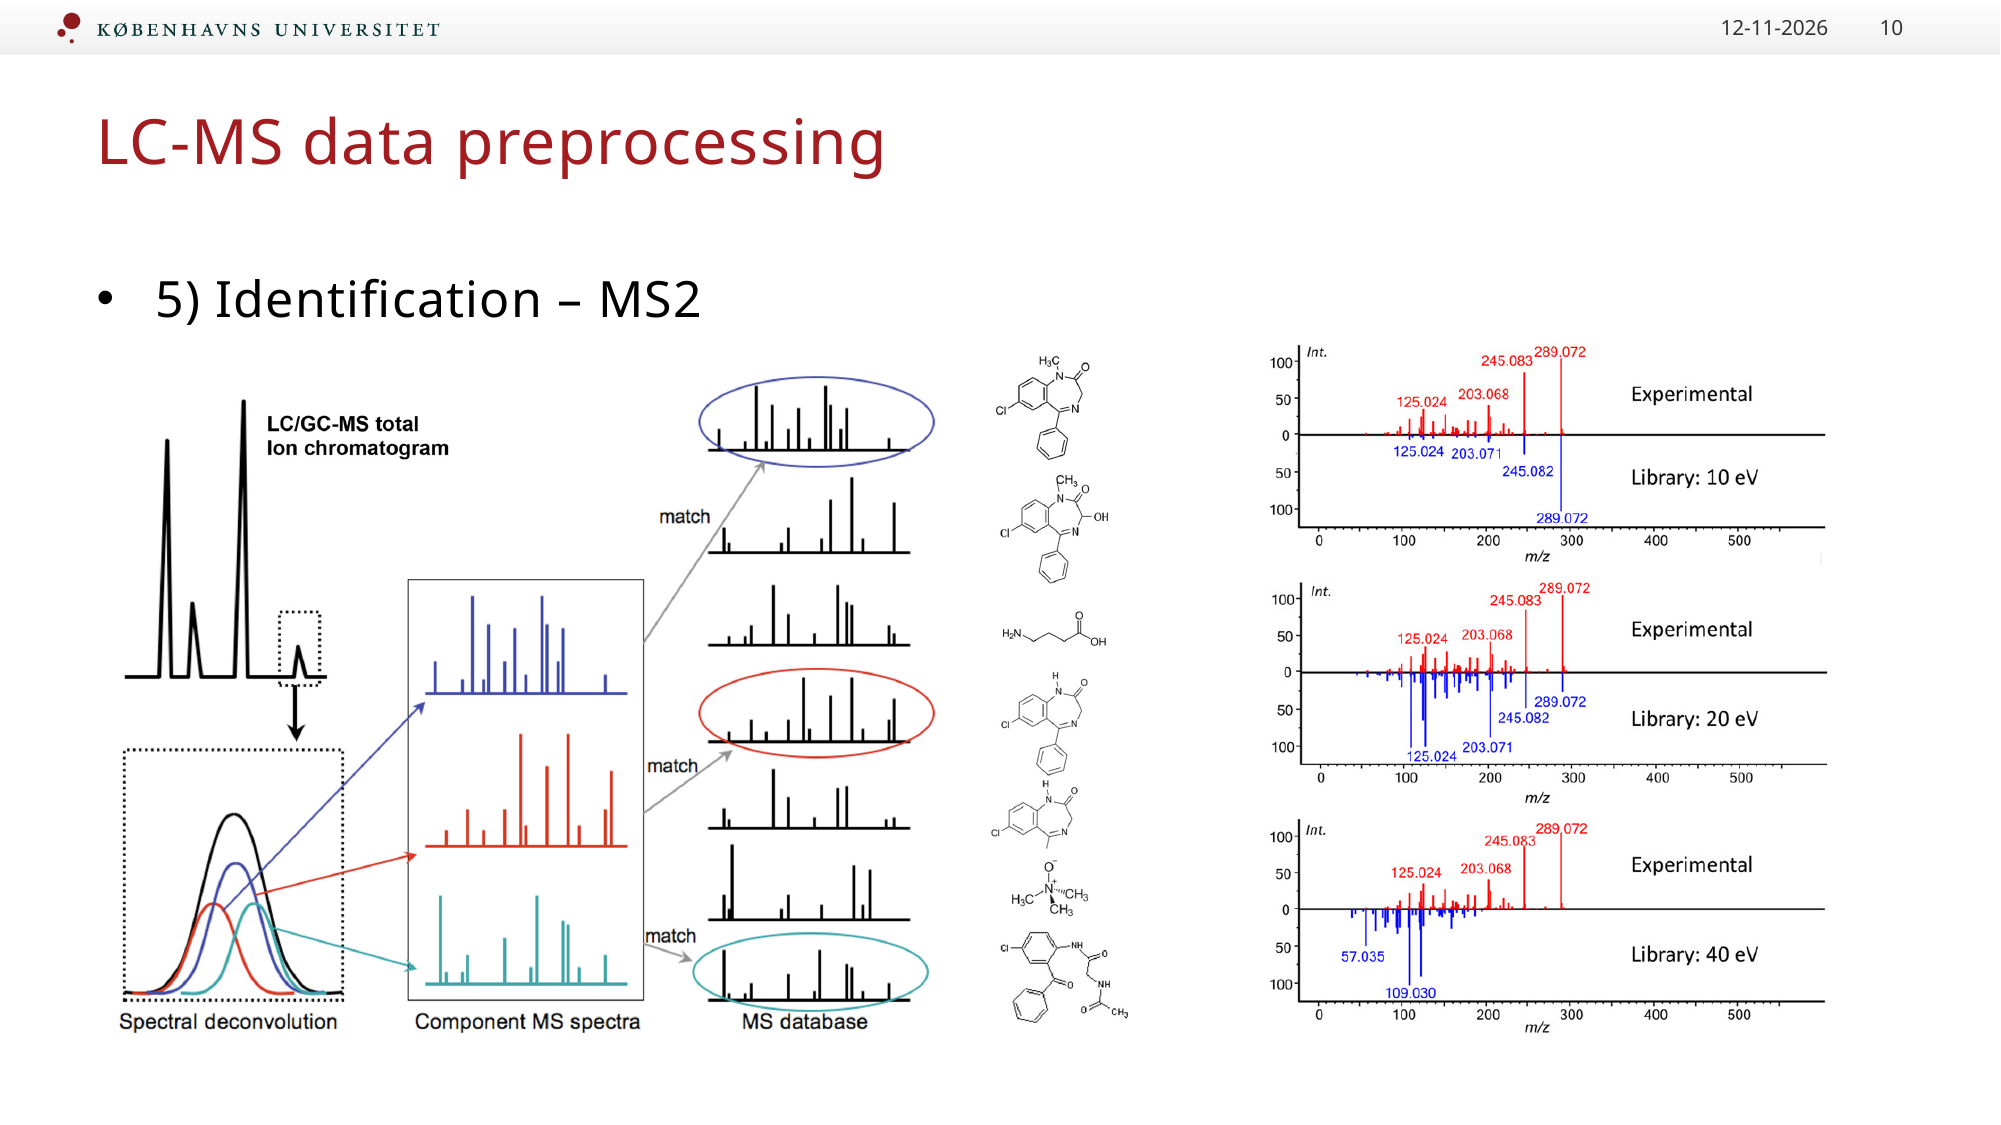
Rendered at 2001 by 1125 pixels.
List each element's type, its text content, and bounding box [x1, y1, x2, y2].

picture [91, 15, 476, 42]
title LC-MS data preprocessing [96, 101, 1904, 244]
picture [118, 355, 1128, 1034]
picture [1268, 343, 1829, 1034]
list 5) Identification – MS2 [96, 267, 1904, 1034]
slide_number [1694, 14, 1829, 43]
slide_number 10 [1840, 14, 1904, 43]
